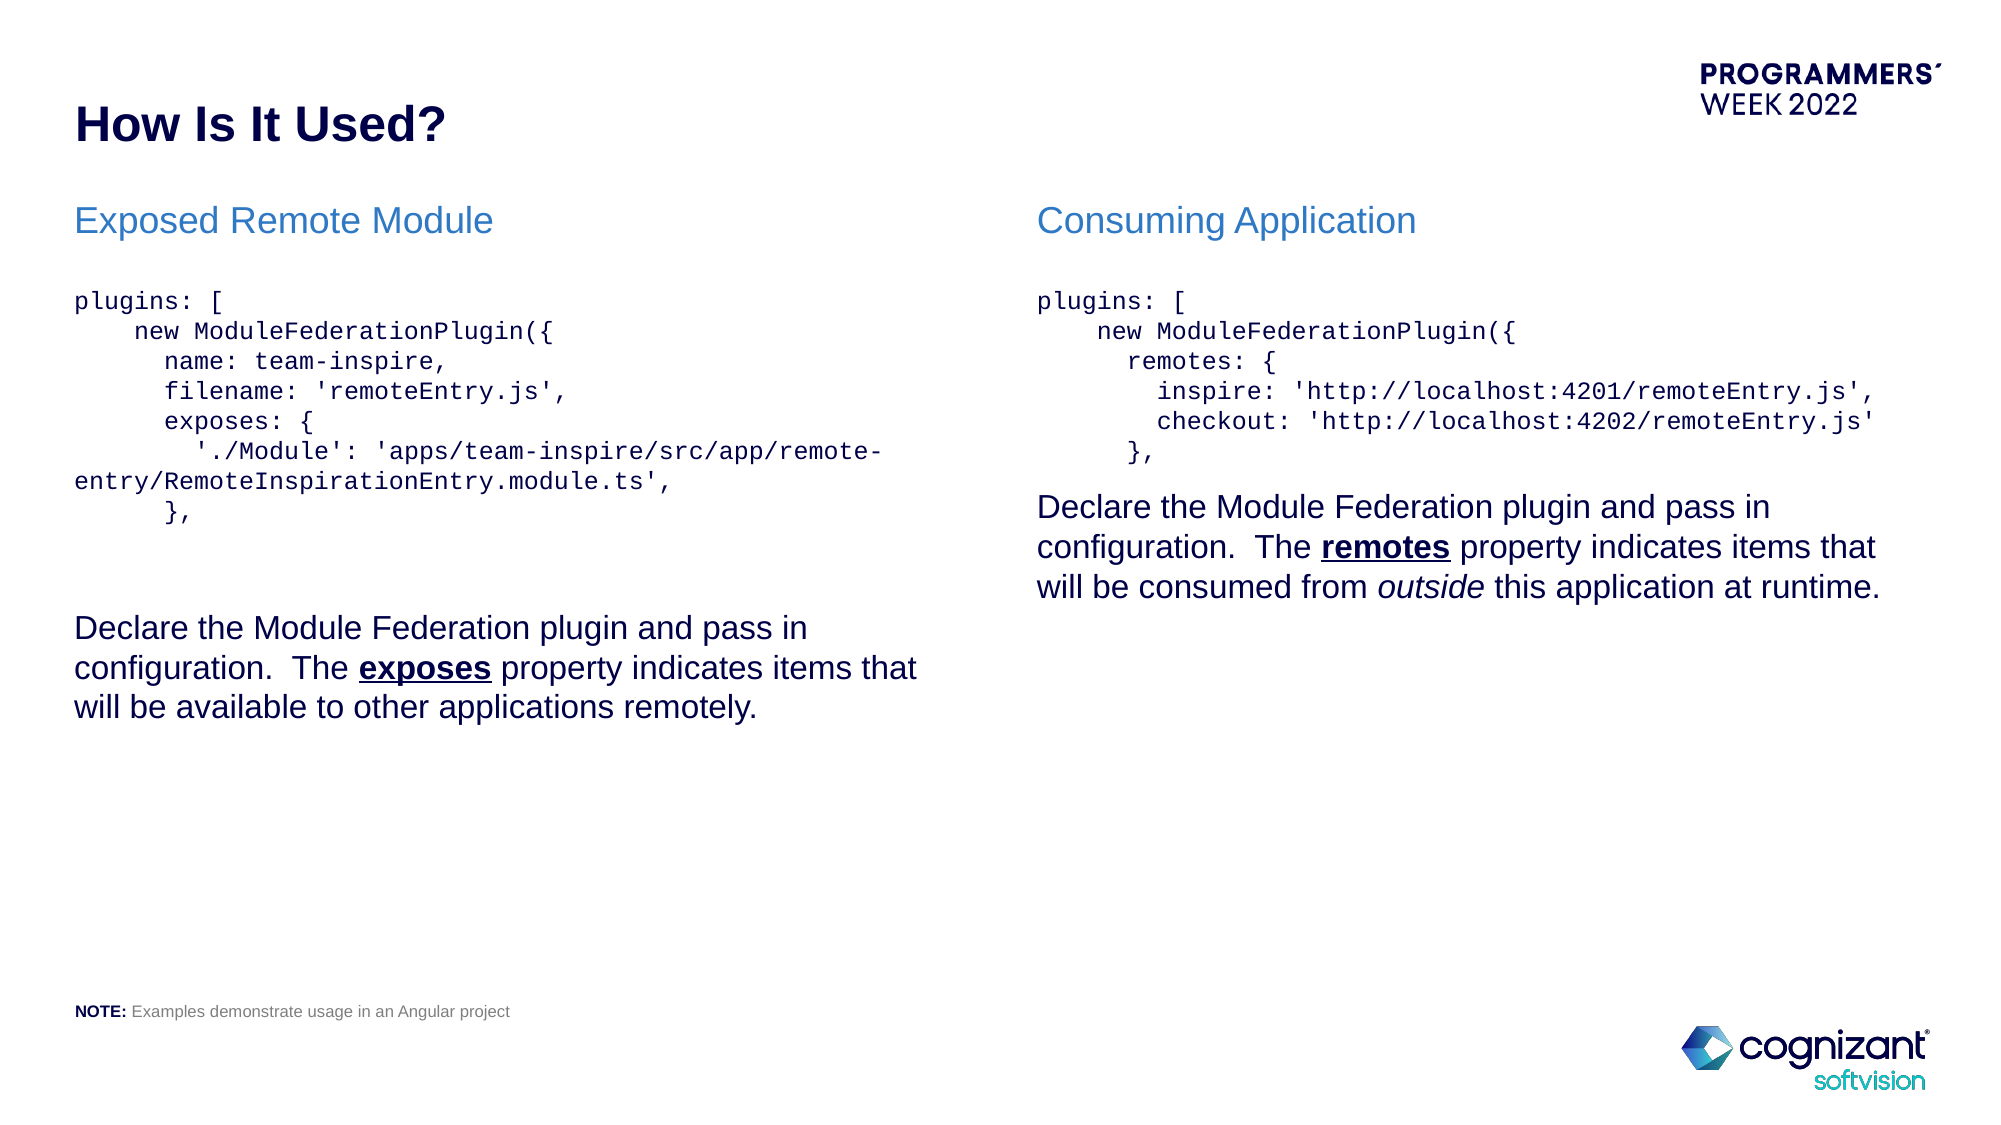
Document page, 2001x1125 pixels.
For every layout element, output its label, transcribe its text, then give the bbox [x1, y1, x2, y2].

list Exposed Remote Module [74, 196, 945, 243]
list NOTE: Examples demonstrate usage in an Angular project [75, 963, 1848, 1022]
picture [1677, 51, 1942, 129]
list plugins: [ new ModuleFederationPlugin({ remotes: { inspire: 'http://localhost:4201/remoteEntry.js', checkout: 'http://localhost:4202/remoteEntry.js' }, Declare the Module Federation plugin and pass in configuration. The remotes property indicates items that will be consumed from outside this application at runtime. [1036, 284, 1907, 947]
title How Is It Used? [75, 91, 1848, 142]
list Consuming Application [1036, 196, 1907, 243]
picture [1663, 1005, 1949, 1110]
list plugins: [ new ModuleFederationPlugin({ name: team-inspire, filename: 'remoteEntry.js', exposes: { './Module': 'apps/team-inspire/src/app/remote-entry/RemoteInspirationEntry.module.ts', }, Declare the Module Federation plugin and pass in configuration. The exposes property indicates items that will be available to other applications remotely. [74, 284, 945, 947]
